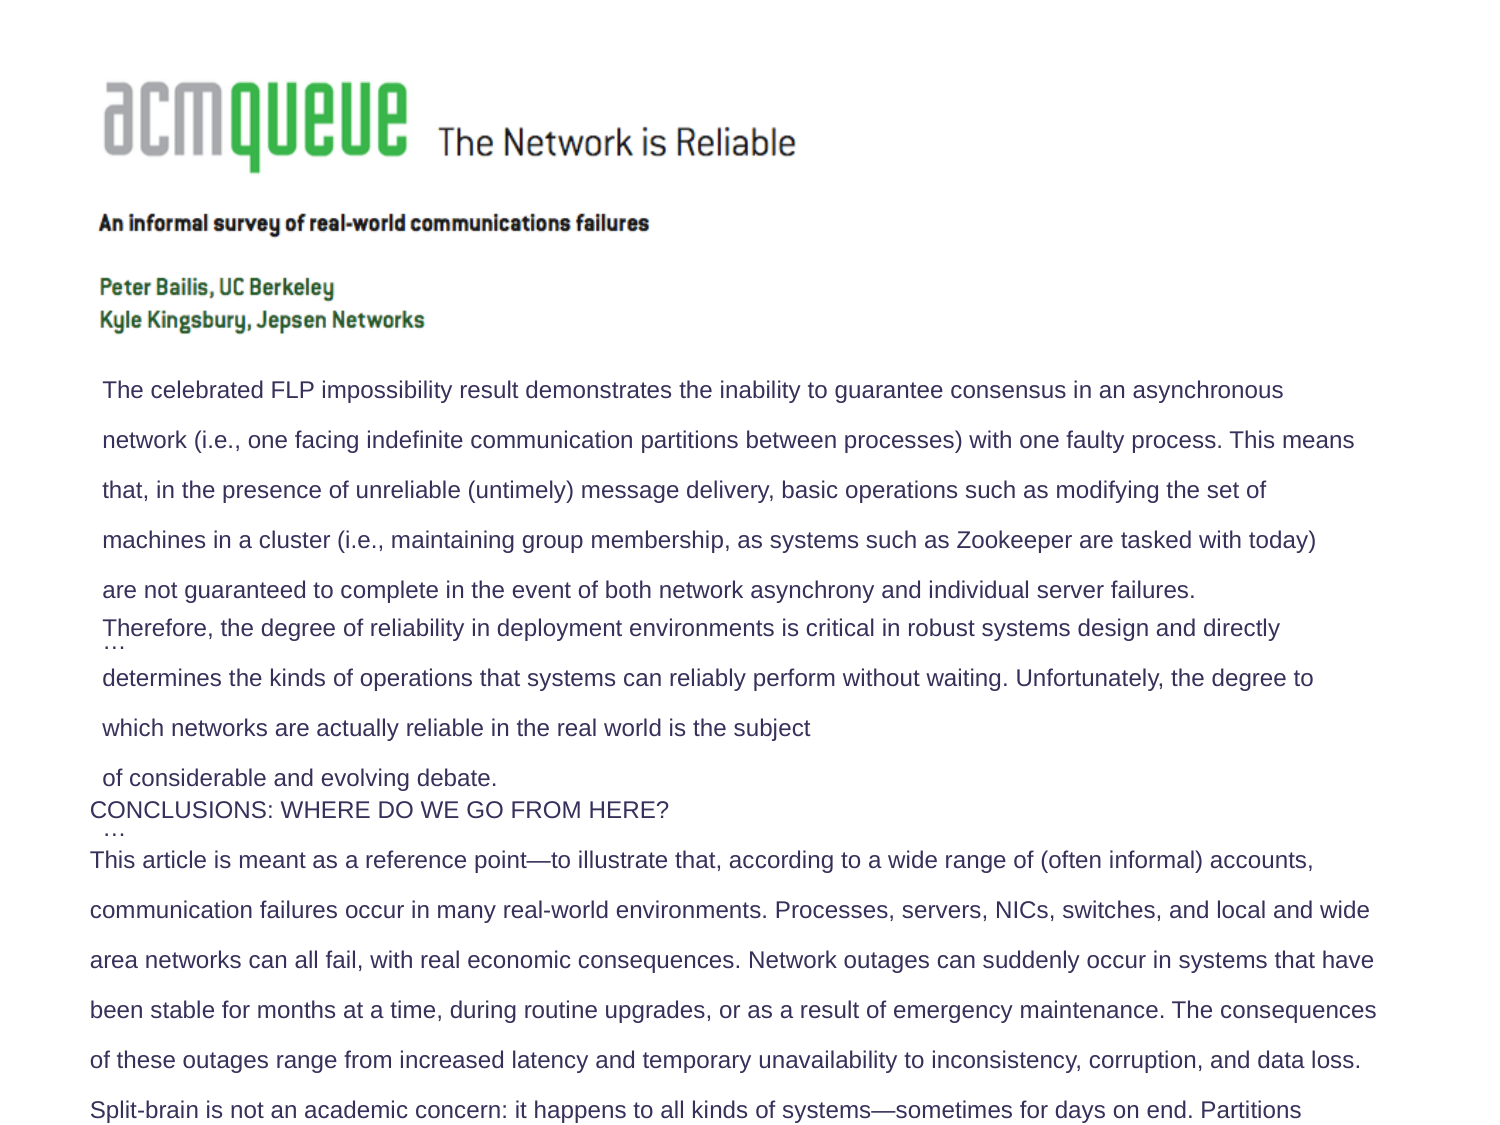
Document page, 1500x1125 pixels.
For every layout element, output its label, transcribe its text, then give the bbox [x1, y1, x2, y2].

text_box Therefore, the degree of reliability in deployment environments is critical in robust systems design and directly determines the kinds of operations that systems can reliably perform without waiting. Unfortunately, the degree to which networks are actually reliable in the real world is the subject of considerable and evolving debate. … [87, 600, 1338, 865]
picture [49, 49, 813, 345]
text_box CONCLUSIONS: WHERE DO WE GO FROM HERE? This article is meant as a reference point—to illustrate that, according to a wide range of (often informal) accounts, communication failures occur in many real-world environments. Processes, servers, NICs, switches, and local and wide area networks can all fail, with real economic consequences. Network outages can suddenly occur in systems that have been stable for months at a time, during routine upgrades, or as a result of emergency maintenance. The consequences of these outages range from increased latency and temporary unavailability to inconsistency, corruption, and data loss. Split-brain is not an academic concern: it happens to all kinds of systems—sometimes for days on end. Partitions deserve serious consideration. [74, 781, 1413, 1125]
text_box The celebrated FLP impossibility result demonstrates the inability to guarantee consensus in an asynchronous network (i.e., one facing indefinite communication partitions between processes) with one faulty process. This means that, in the presence of unreliable (untimely) message delivery, basic operations such as modifying the set of machines in a cluster (i.e., maintaining group membership, as systems such as Zookeeper are tasked with today) are not guaranteed to complete in the event of both network asynchrony and individual server failures. … [87, 362, 1375, 678]
